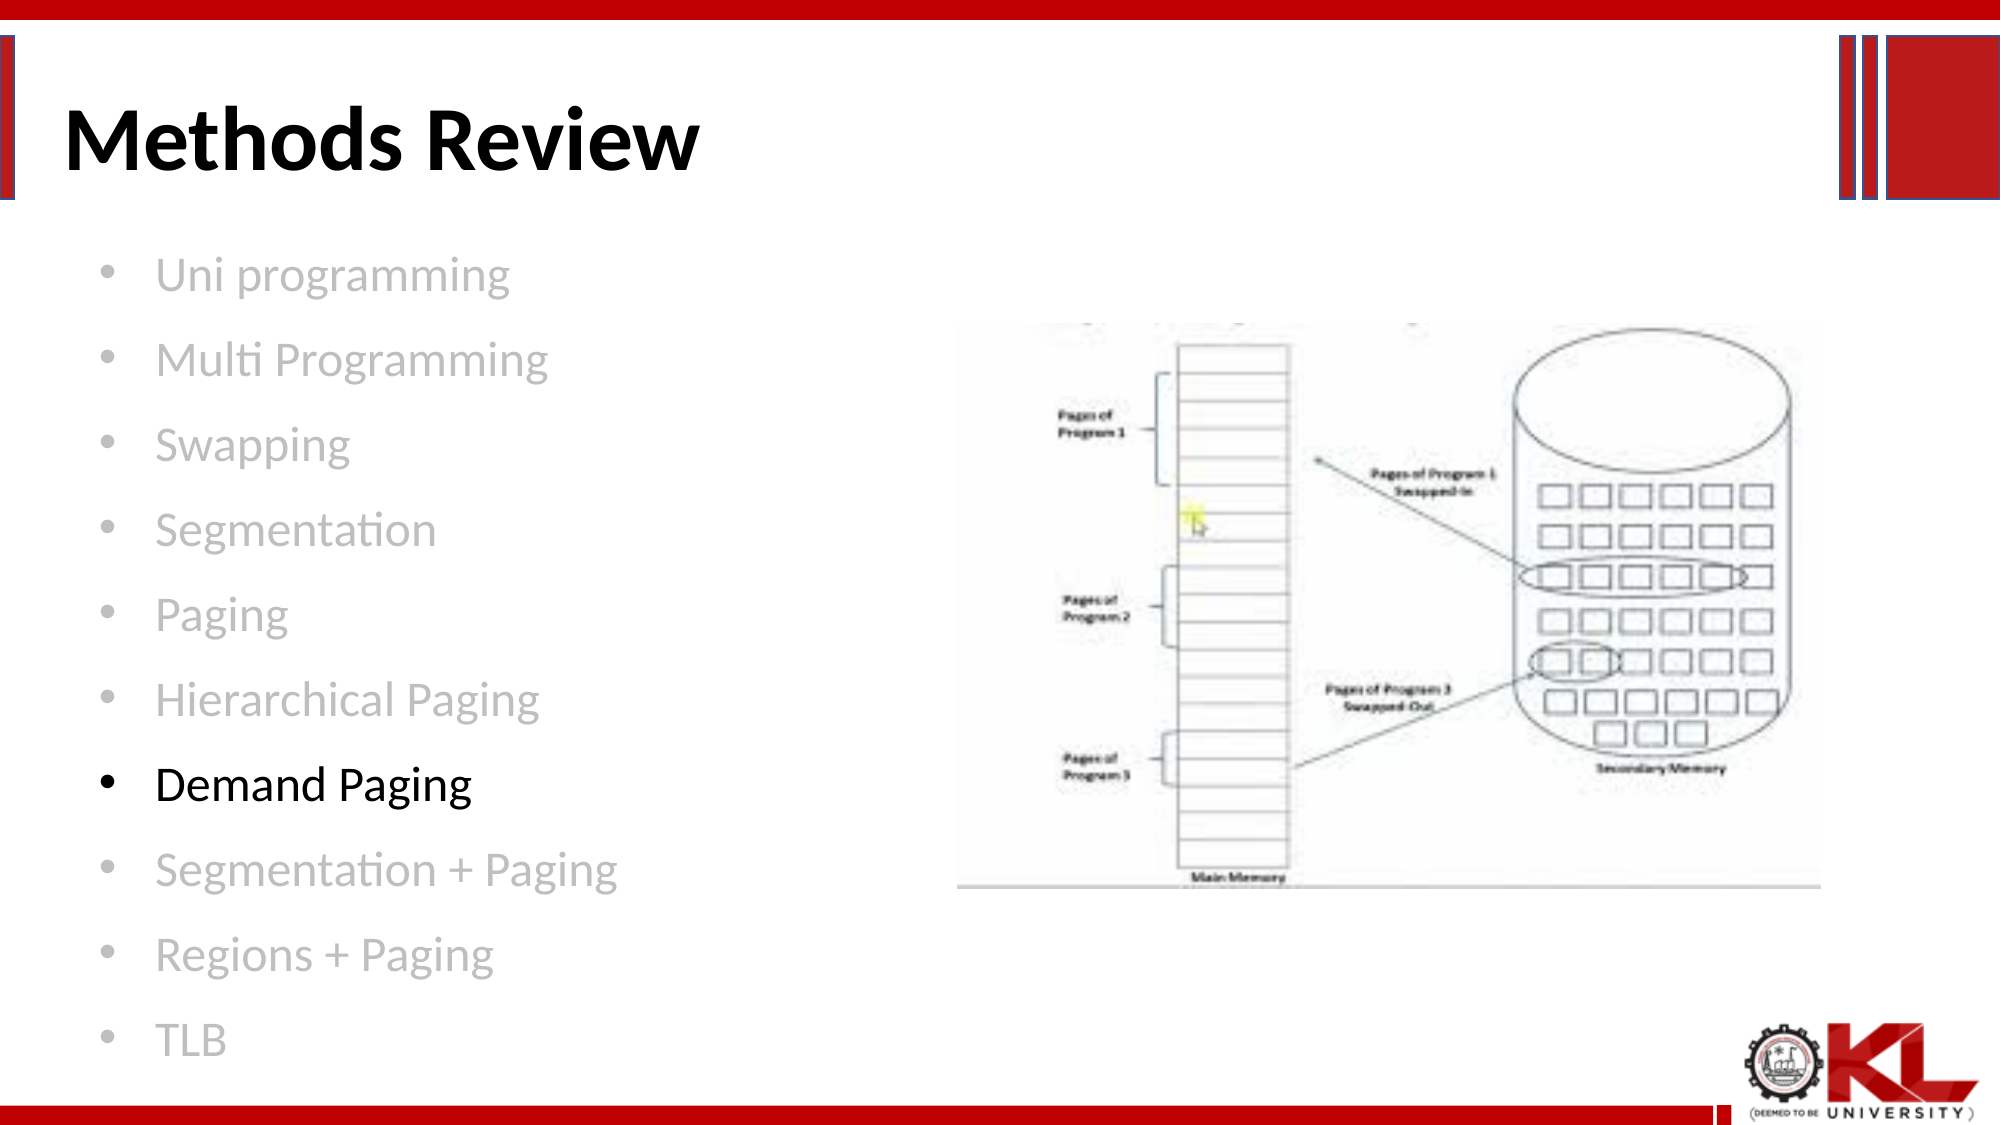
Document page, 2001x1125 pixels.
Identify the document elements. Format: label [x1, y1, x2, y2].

text_box [0, 0, 2000, 1125]
picture [957, 323, 1821, 889]
